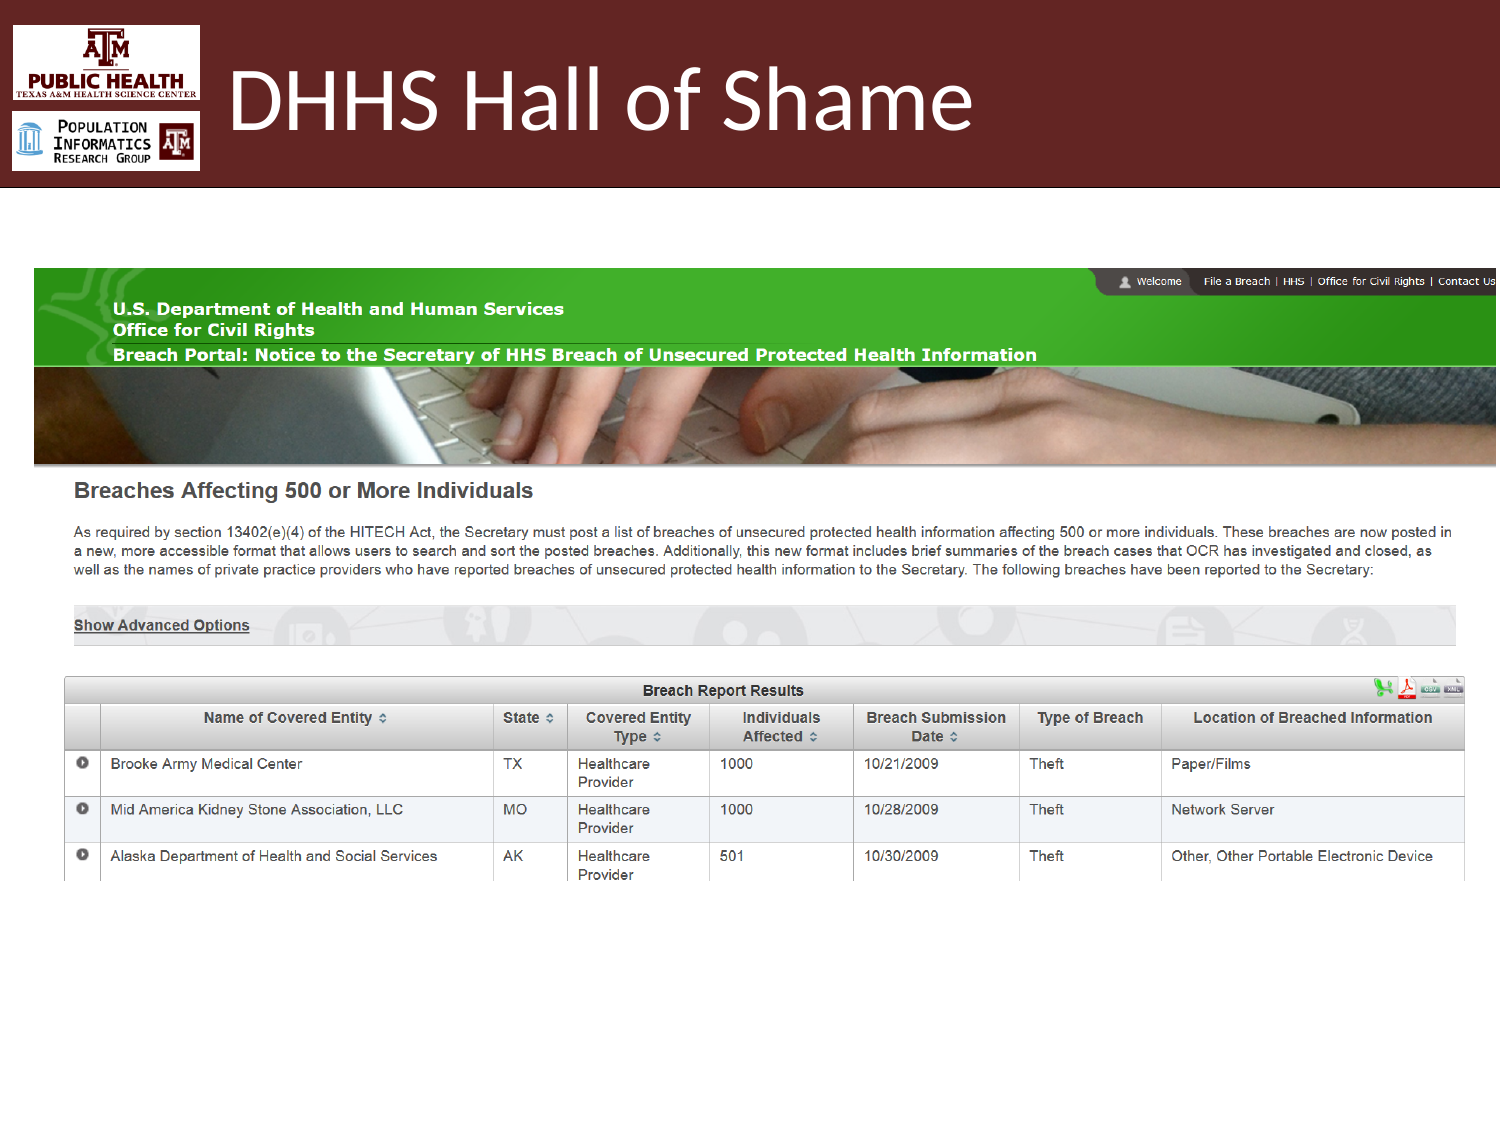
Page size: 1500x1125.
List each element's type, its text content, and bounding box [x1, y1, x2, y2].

picture [12, 25, 200, 100]
picture [33, 268, 1496, 882]
title DHHS Hall of Shame [212, 0, 1500, 188]
picture [12, 111, 200, 171]
